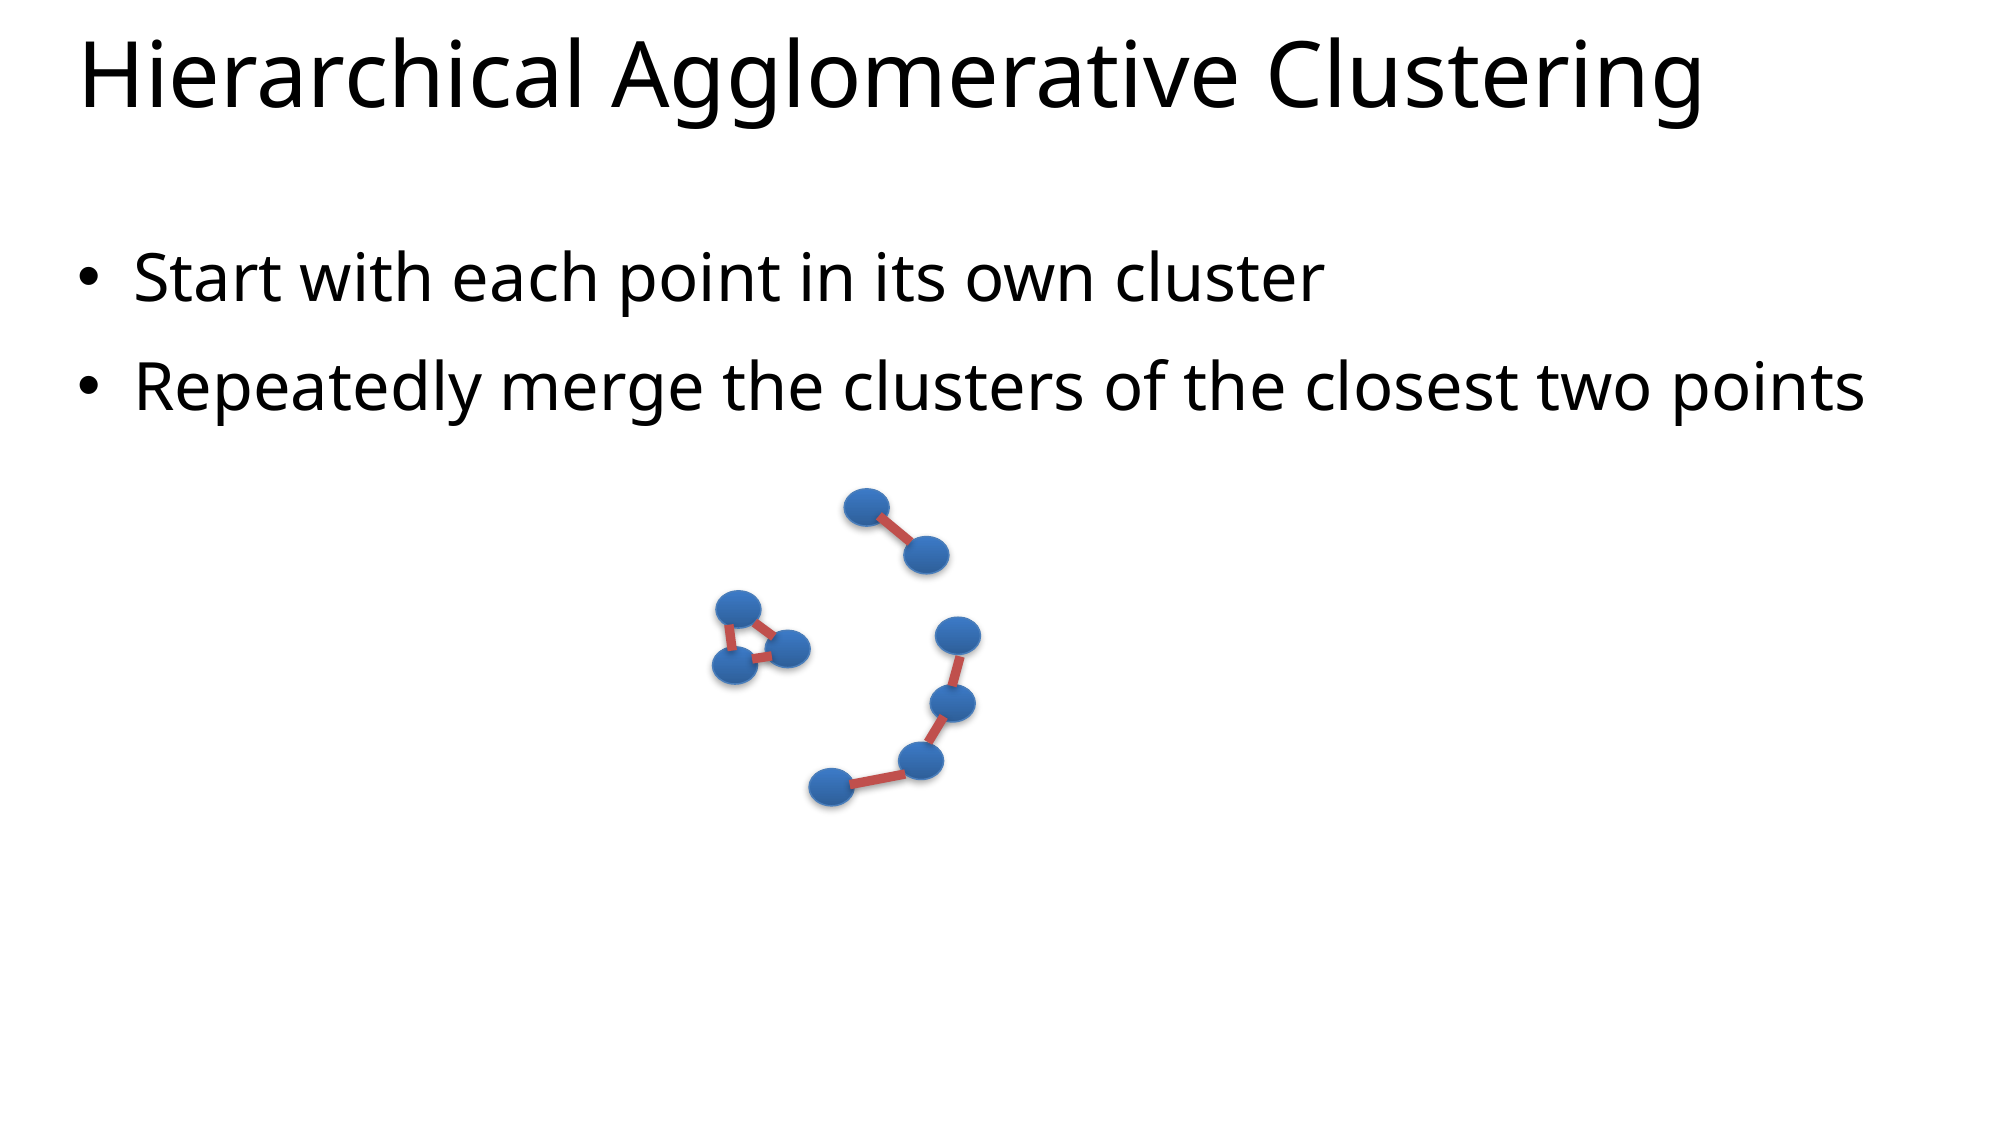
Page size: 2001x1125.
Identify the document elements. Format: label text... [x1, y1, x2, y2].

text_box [754, 622, 775, 638]
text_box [951, 656, 961, 687]
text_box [878, 515, 911, 543]
text_box Start with each point in its own cluster Repeatedly merge the clusters of the closest two points [62, 227, 1953, 1096]
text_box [712, 488, 981, 807]
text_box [728, 624, 733, 651]
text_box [849, 773, 906, 785]
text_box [927, 716, 944, 743]
title Hierarchical Agglomerative Clustering [62, 29, 1953, 205]
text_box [751, 655, 772, 660]
